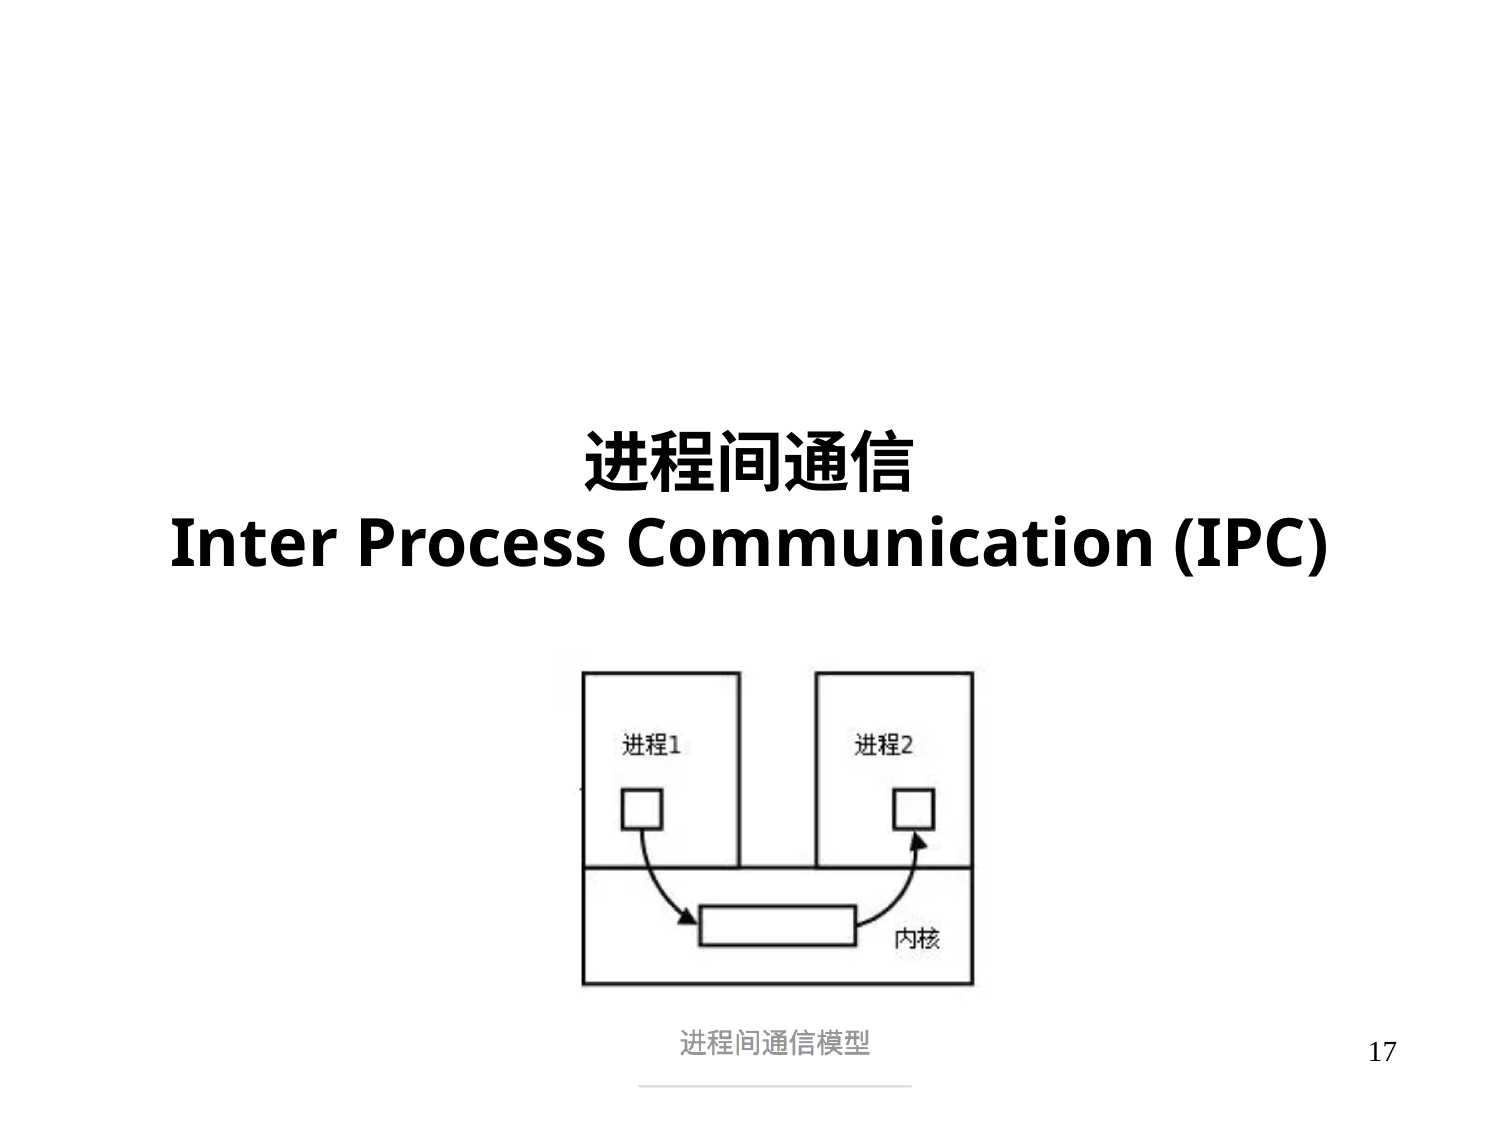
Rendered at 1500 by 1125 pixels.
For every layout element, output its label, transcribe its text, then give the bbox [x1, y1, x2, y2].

title 进程间通信 Inter Process Communication (IPC) [112, 350, 1388, 650]
picture [537, 655, 1001, 1101]
slide_number 17 [1099, 1024, 1413, 1101]
